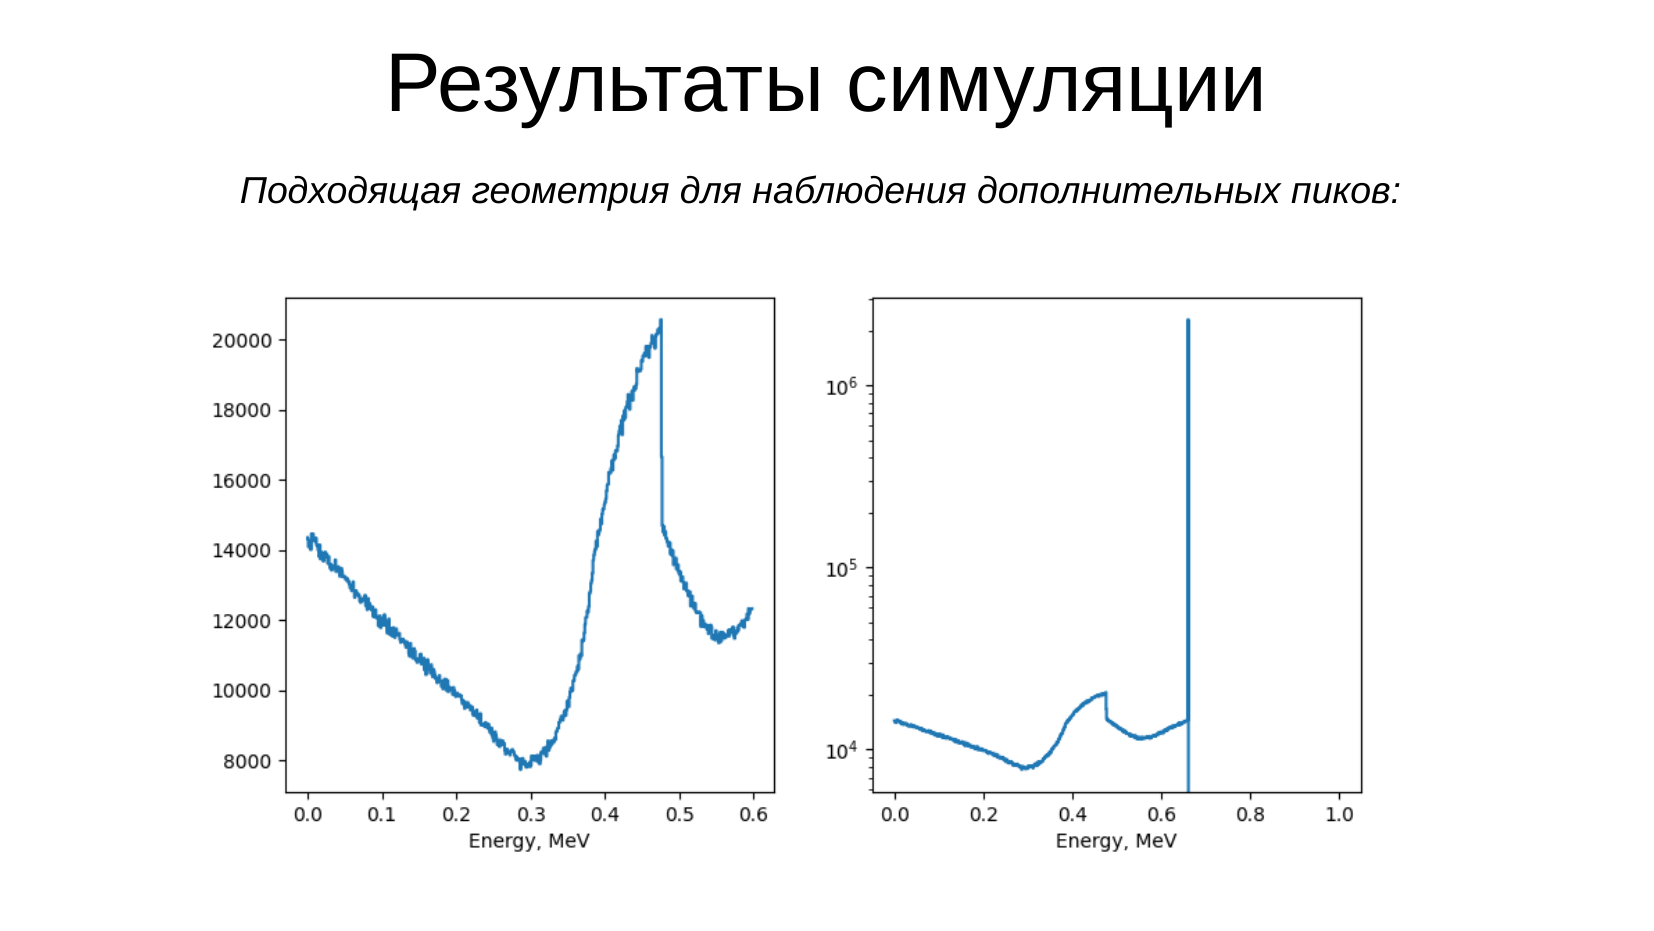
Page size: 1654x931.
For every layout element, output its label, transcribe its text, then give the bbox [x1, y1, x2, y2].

text_box Подходящая геометрия для наблюдения дополнительных пиков: [224, 158, 1500, 219]
picture [112, 219, 1501, 863]
text_box Результаты симуляции [82, 0, 1571, 156]
